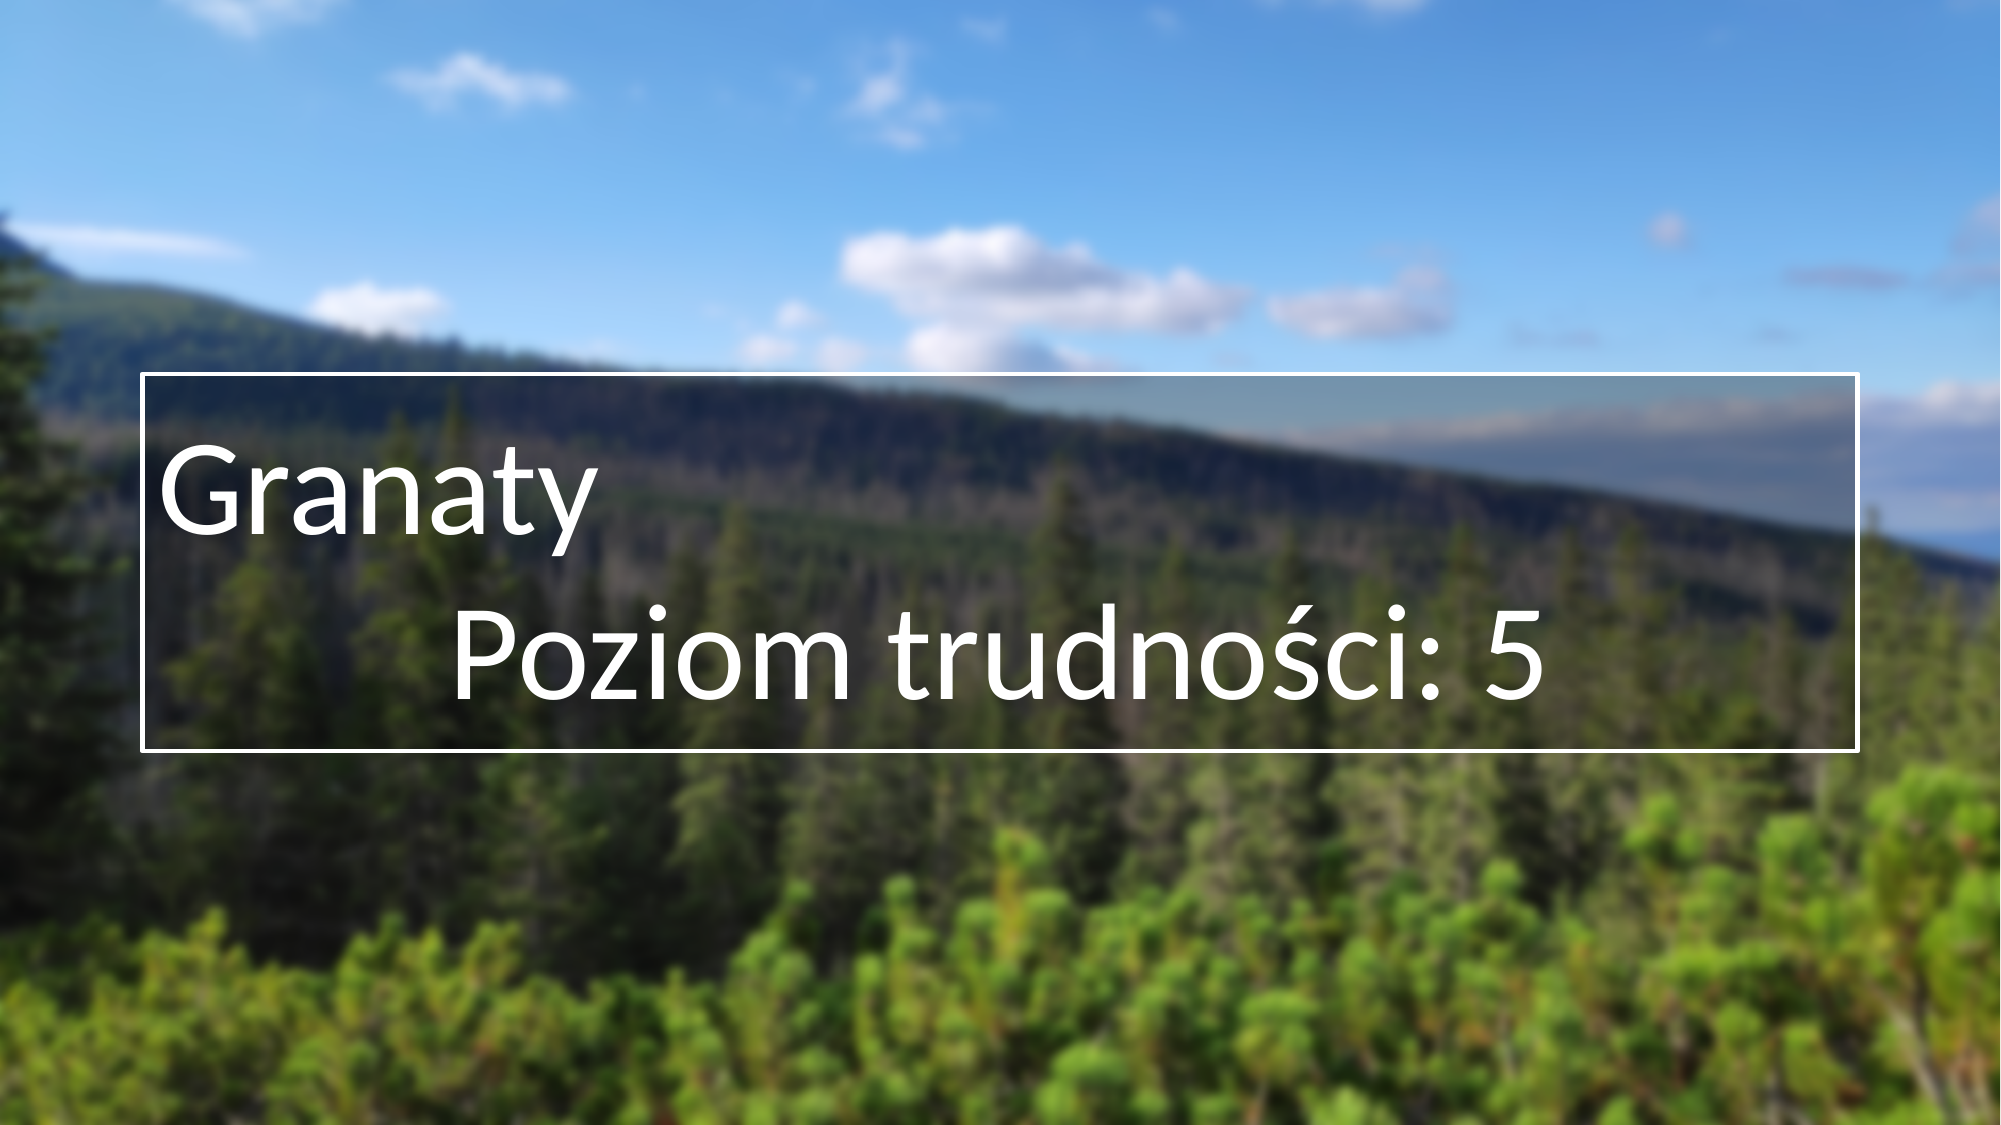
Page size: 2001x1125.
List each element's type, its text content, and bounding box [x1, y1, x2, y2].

picture [0, 0, 2001, 1125]
text_box Granaty Poziom trudności: 5 [142, 373, 1858, 751]
